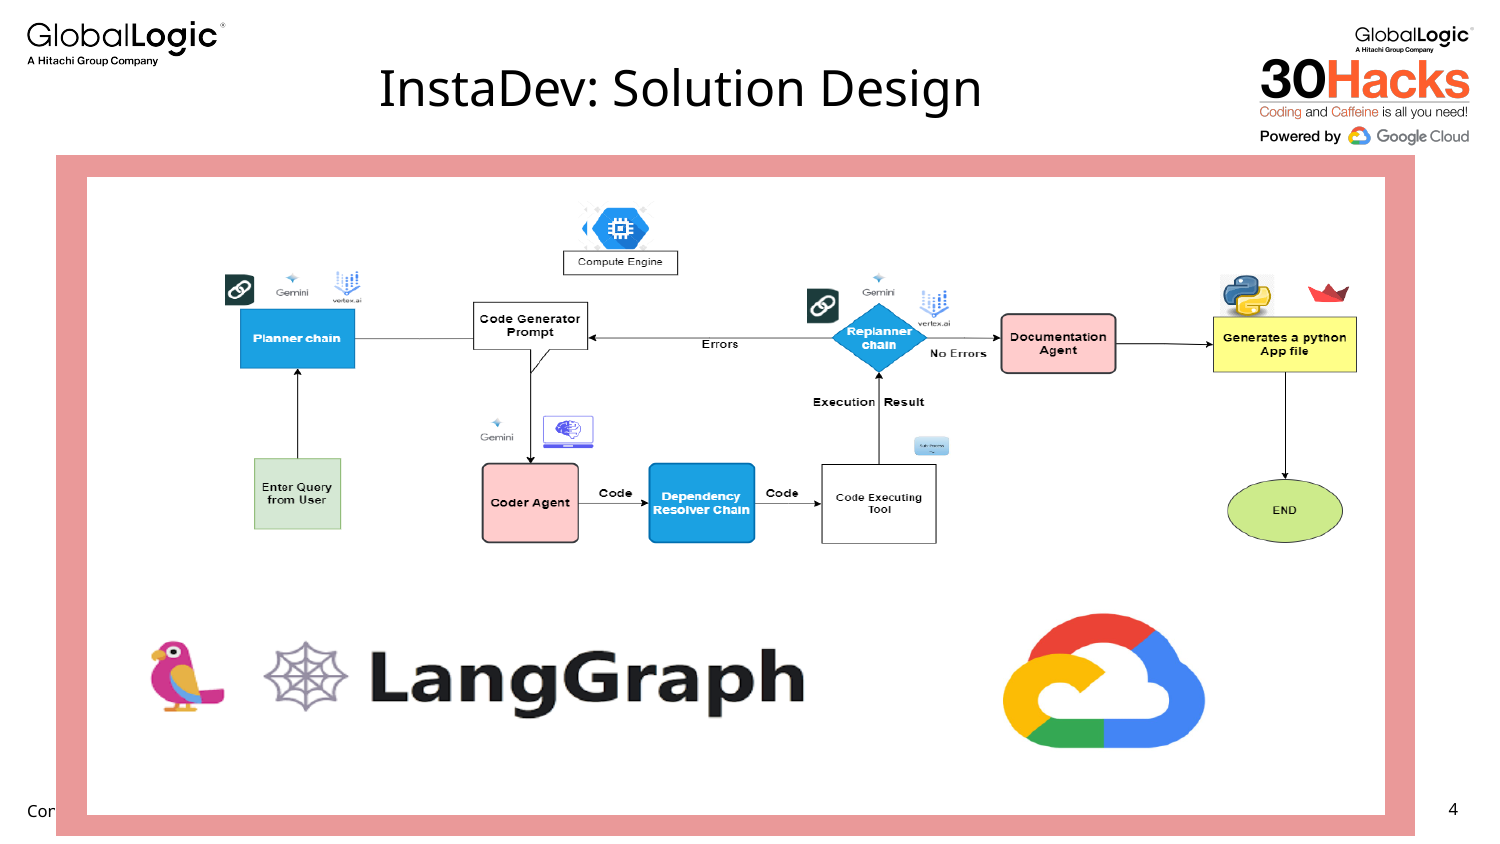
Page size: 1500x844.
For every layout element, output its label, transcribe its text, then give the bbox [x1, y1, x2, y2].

text_box [55, 153, 1417, 838]
title InstaDev: Solution Design [364, 48, 1254, 141]
picture [87, 177, 1385, 815]
picture [0, 4, 244, 83]
picture [1259, 25, 1475, 147]
text_box [1273, 4, 1495, 112]
